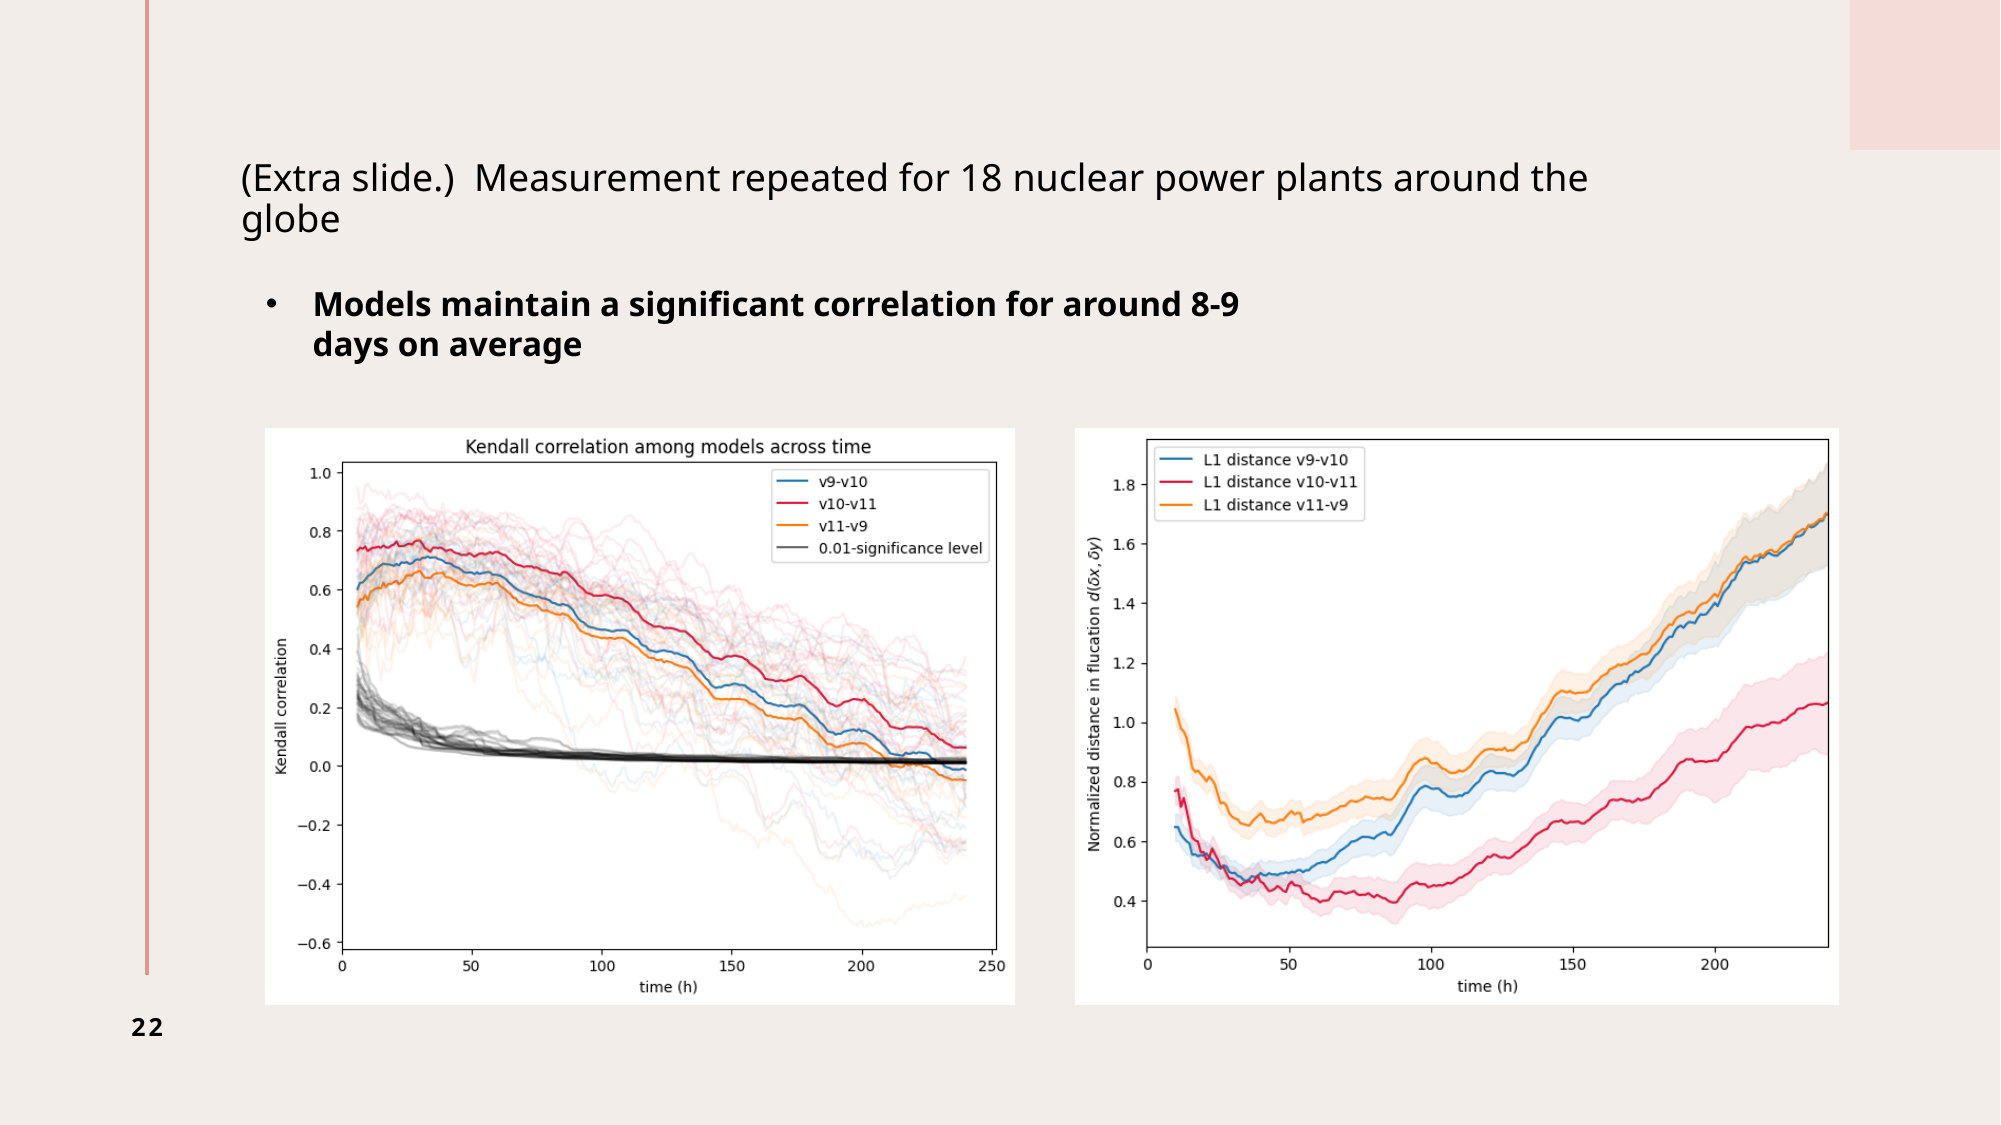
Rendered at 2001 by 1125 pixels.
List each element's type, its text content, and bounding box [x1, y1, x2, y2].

slide_number 22 [67, 975, 227, 1082]
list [1075, 428, 1839, 1005]
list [265, 428, 1015, 1005]
text_box Models maintain a significant correlation for around 8-9 days on average [265, 276, 1330, 1125]
text_box [240, 251, 1513, 1125]
title (Extra slide.) Measurement repeated for 18 nuclear power plants around the globe [240, 82, 1704, 317]
